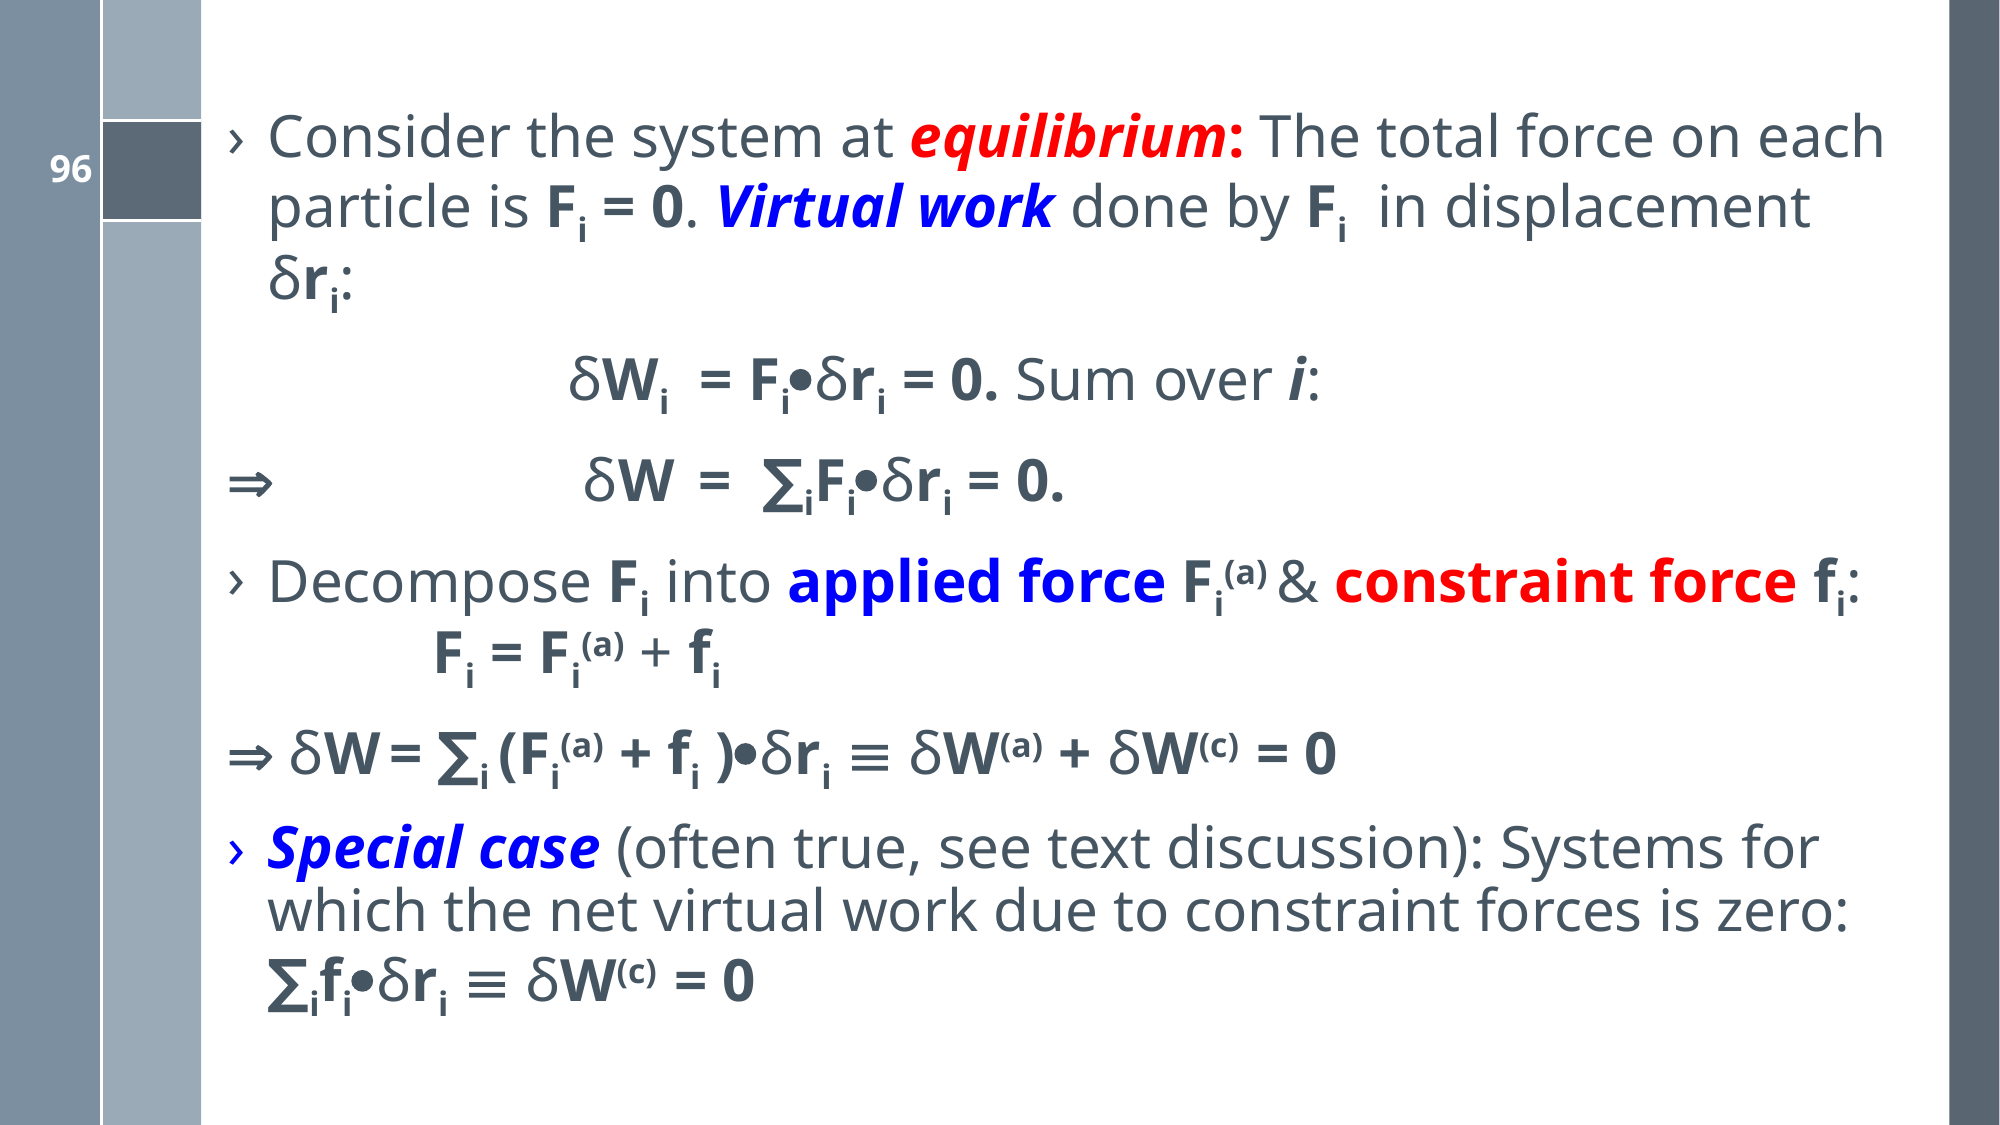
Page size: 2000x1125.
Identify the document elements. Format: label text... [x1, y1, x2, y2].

list Consider the system at equilibrium: The total force on each particle is Fi = 0. Virtual work done by Fi in displacement δri: δWi = Fiδri = 0. Sum over i:  δW = ∑iFiδri = 0. Decompose Fi into applied force Fi(a) & constraint force fi: Fi = Fi(a) + fi  δW = ∑i (Fi(a) + fi )δri  δW(a) + δW(c) = 0 Special case (often true, see text discussion): Systems for which the net virtual work due to constraint forces is zero: ∑ifiδri  δW(c) = 0 [212, 99, 1916, 1113]
